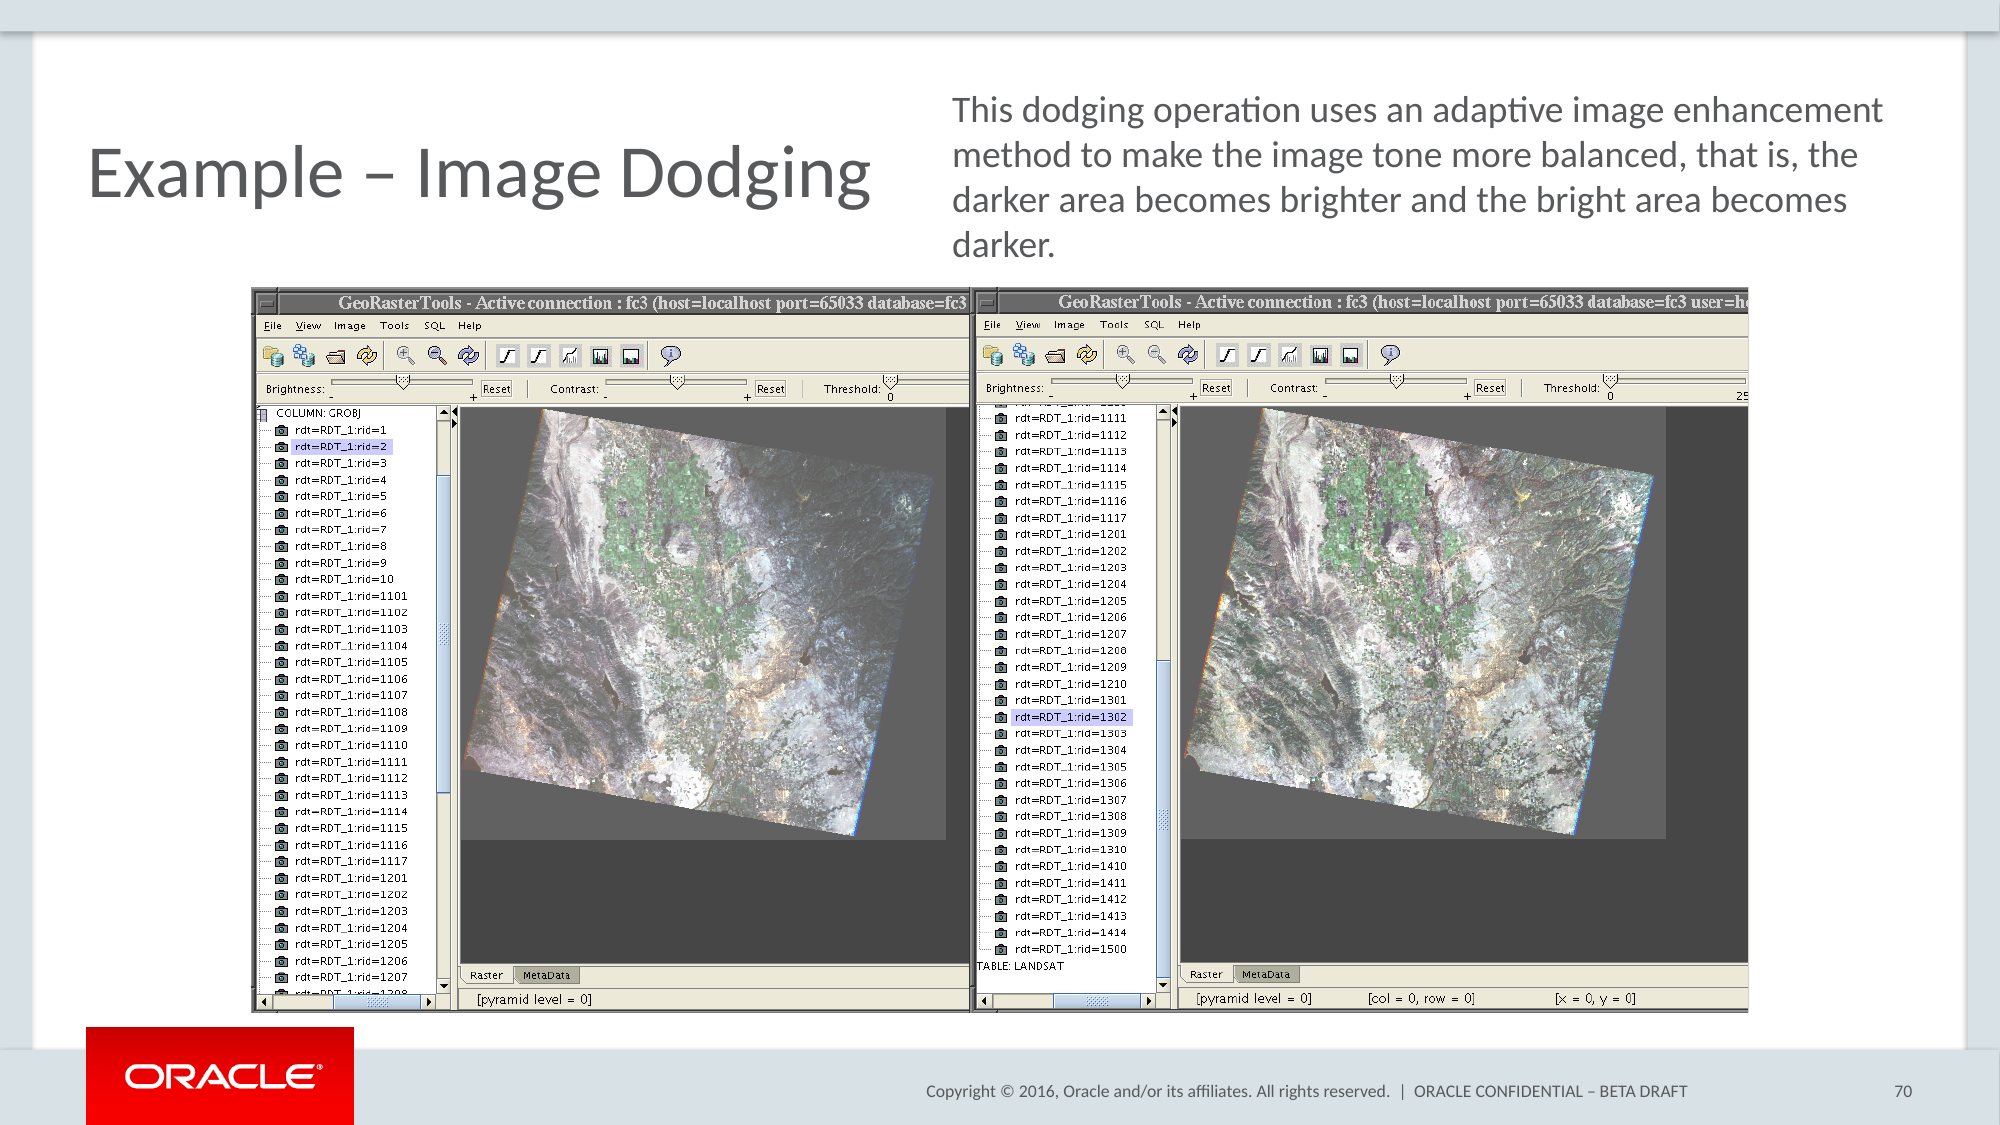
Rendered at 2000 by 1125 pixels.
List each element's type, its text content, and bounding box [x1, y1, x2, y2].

footer ORACLE CONFIDENTIAL – BETA DRAFT [1414, 1075, 1849, 1106]
title Example – Image Dodging [87, 66, 1913, 213]
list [86, 287, 1913, 1013]
picture [86, 1027, 354, 1125]
slide_number 70 [1849, 1075, 1913, 1106]
text_box This dodging operation uses an adaptive image enhancement method to make the image tone more balanced, that is, the darker area becomes brighter and the bright area becomes darker. [937, 78, 1937, 273]
